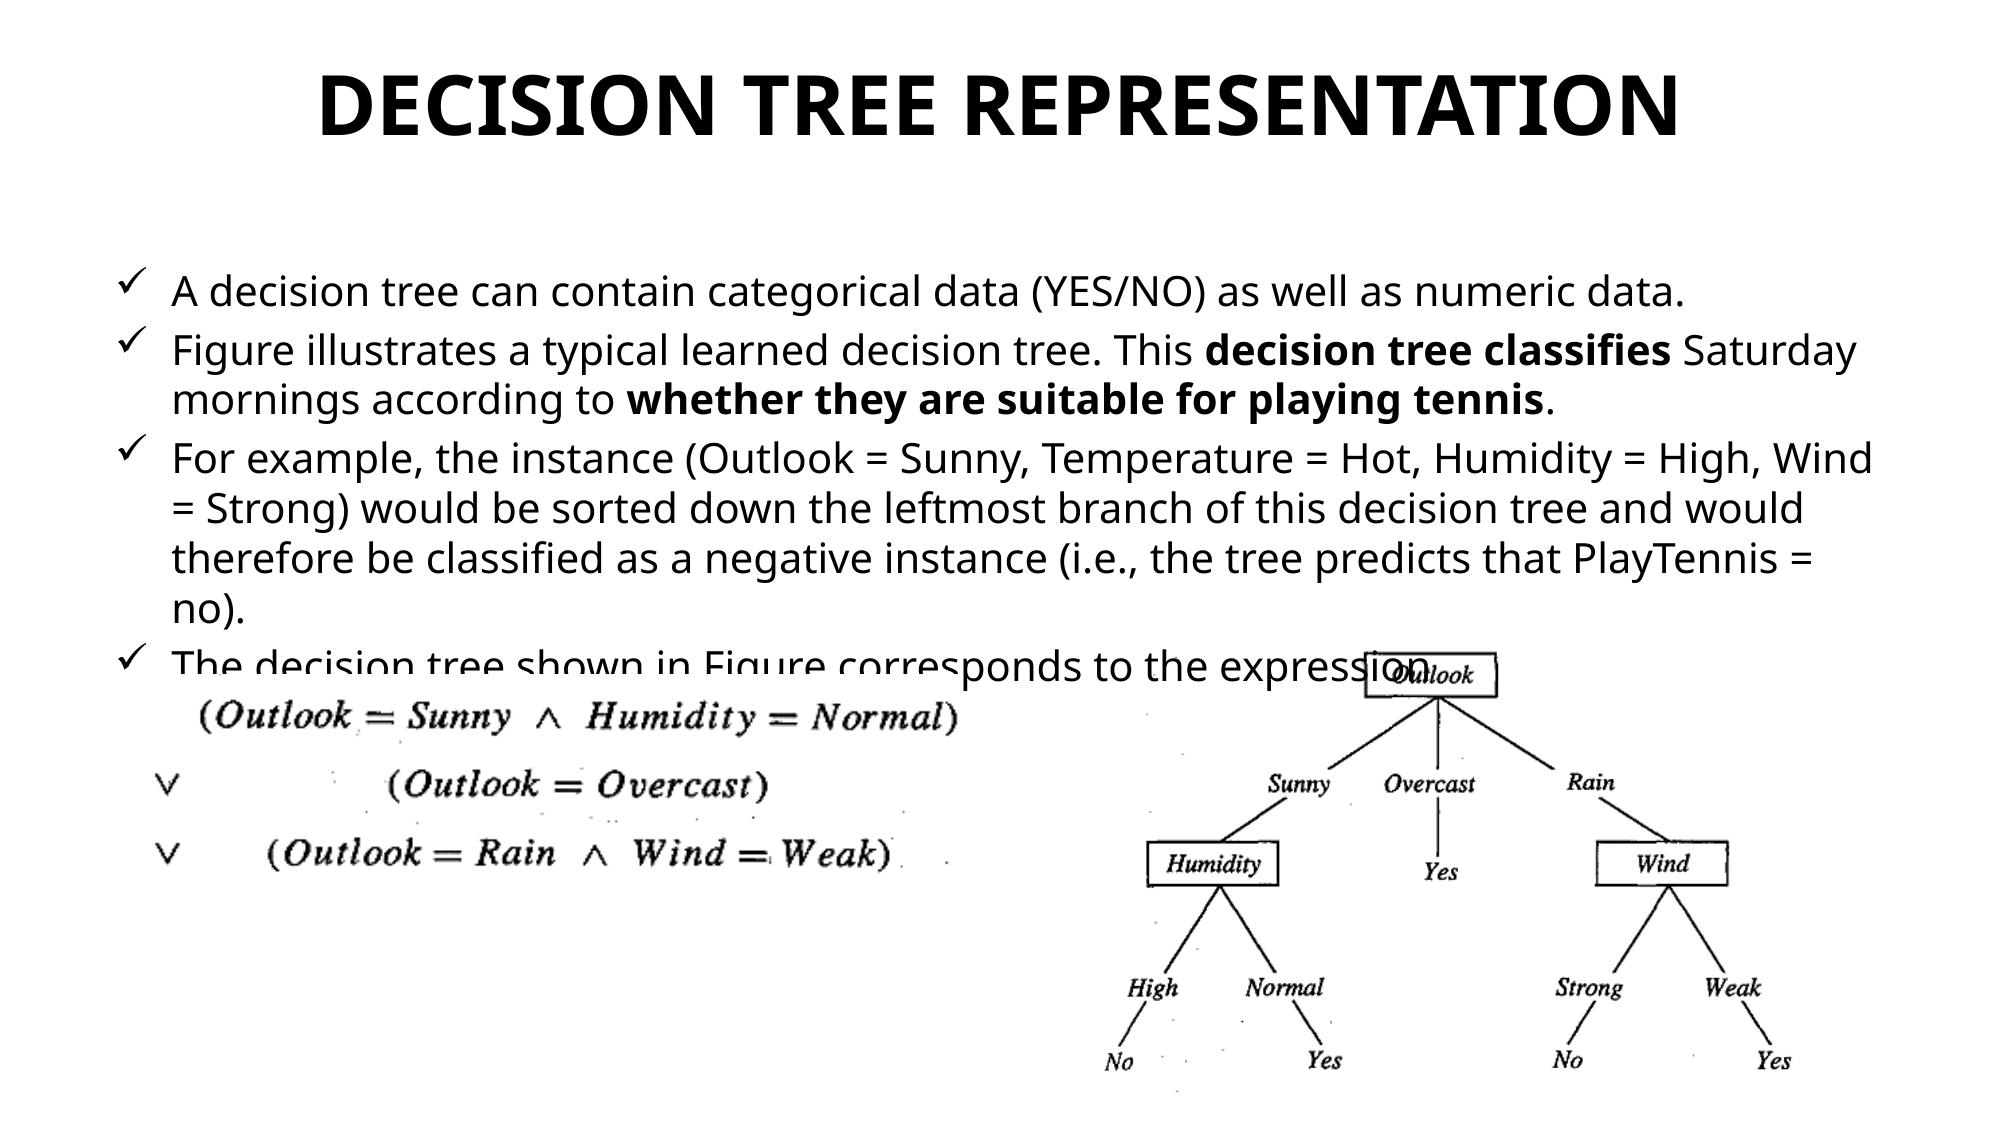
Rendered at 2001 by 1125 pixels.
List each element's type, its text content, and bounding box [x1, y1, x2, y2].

title DECISION TREE REPRESENTATION [99, 45, 1900, 233]
picture [137, 674, 963, 901]
list A decision tree can contain categorical data (YES/NO) as well as numeric data. Figure illustrates a typical learned decision tree. This decision tree classifies Saturday mornings according to whether they are suitable for playing tennis. For example, the instance (Outlook = Sunny, Temperature = Hot, Humidity = High, Wind = Strong) would be sorted down the leftmost branch of this decision tree and would therefore be classified as a negative instance (i.e., the tree predicts that PlayTennis = no). The decision tree shown in Figure corresponds to the expression [99, 257, 1900, 1000]
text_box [1062, 574, 1823, 1107]
